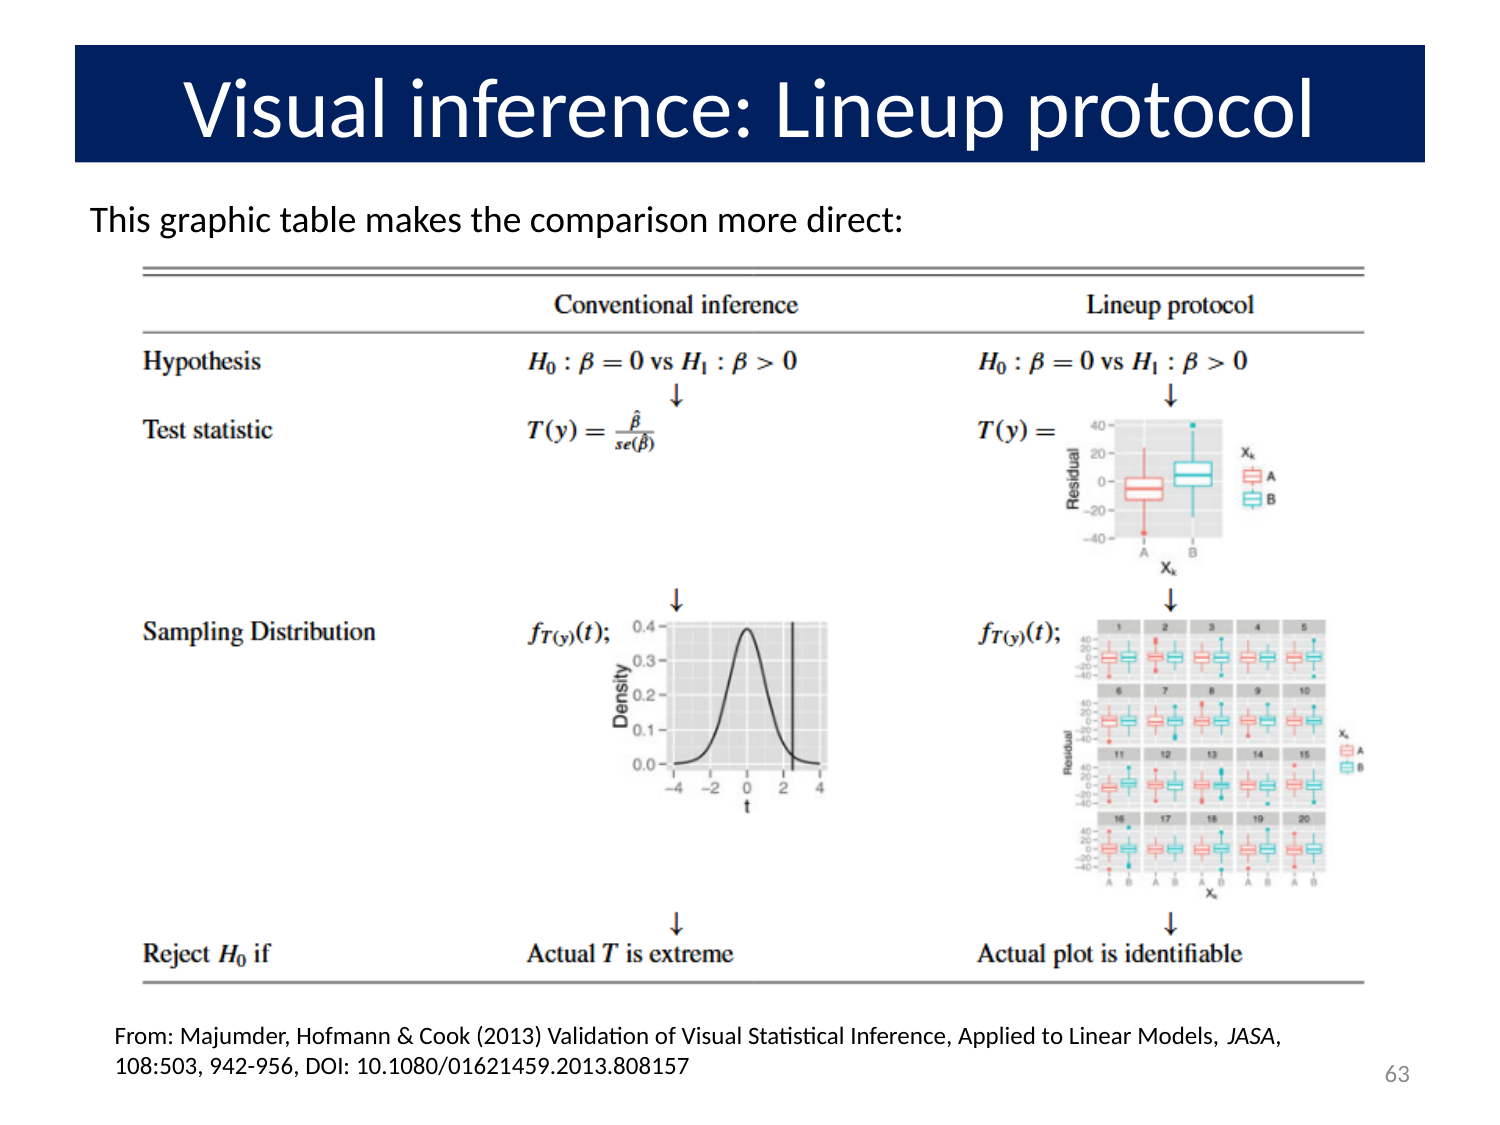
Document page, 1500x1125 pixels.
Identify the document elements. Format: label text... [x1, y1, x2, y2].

slide_number 63 [1074, 1042, 1425, 1103]
text_box From: Majumder, Hofmann & Cook (2013) Validation of Visual Statistical Inference, Applied to Linear Models, JASA, 108:503, 942-956, DOI: 10.1080/01621459.2013.808157 [99, 1012, 1363, 1088]
picture [137, 262, 1385, 990]
text_box This graphic table makes the comparison more direct: [74, 187, 1425, 248]
title Visual inference: Lineup protocol [75, 45, 1425, 163]
